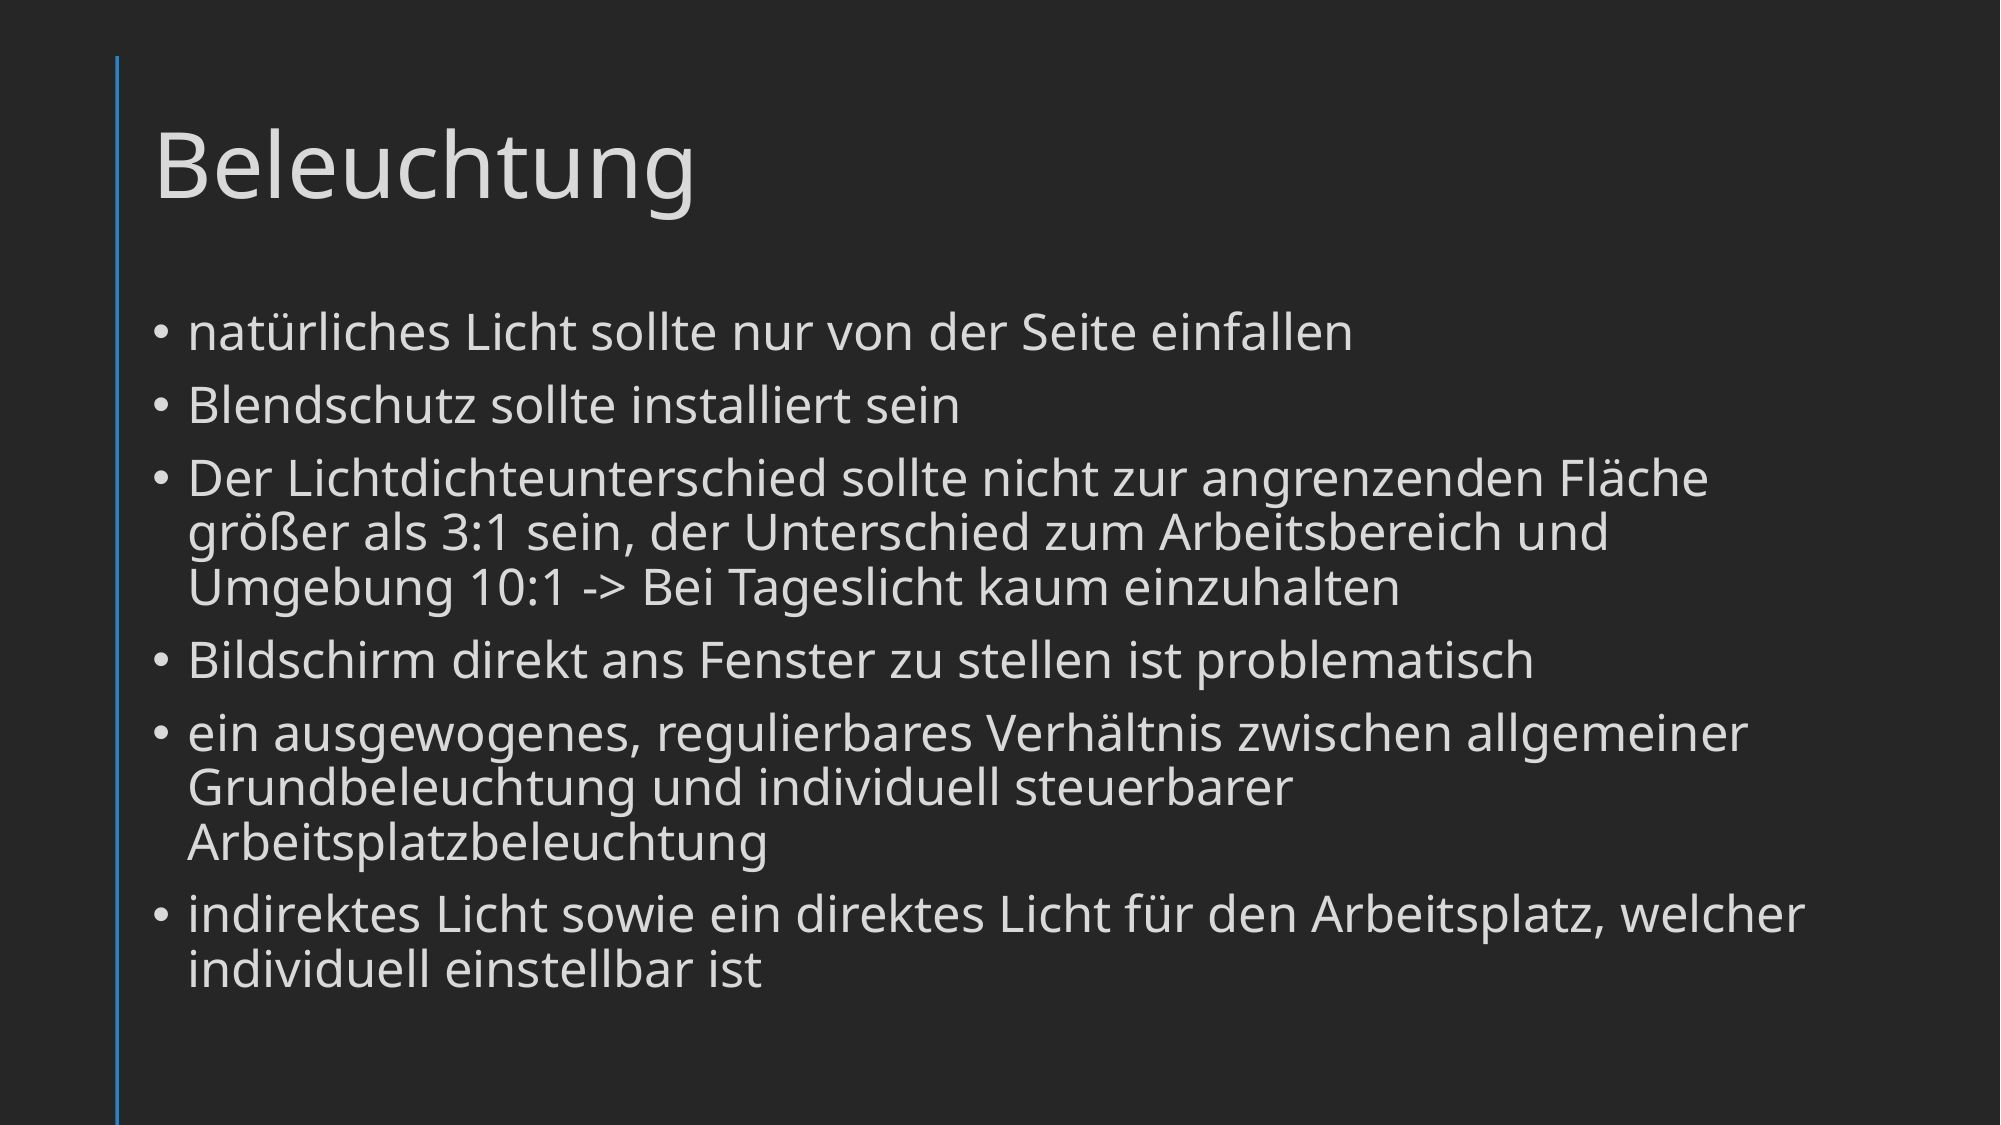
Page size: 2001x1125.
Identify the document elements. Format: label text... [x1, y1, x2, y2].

title Beleuchtung [137, 59, 1863, 278]
list natürliches Licht sollte nur von der Seite einfallen Blendschutz sollte installiert sein Der Lichtdichteunterschied sollte nicht zur angrenzenden Fläche größer als 3:1 sein, der Unterschied zum Arbeitsbereich und Umgebung 10:1 -> Bei Tageslicht kaum einzuhalten Bildschirm direkt ans Fenster zu stellen ist problematisch ein ausgewogenes, regulierbares Verhältnis zwischen allgemeiner Grundbeleuchtung und individuell steuerbarer Arbeitsplatzbeleuchtung indirektes Licht sowie ein direktes Licht für den Arbeitsplatz, welcher individuell einstellbar ist [137, 299, 1863, 1014]
